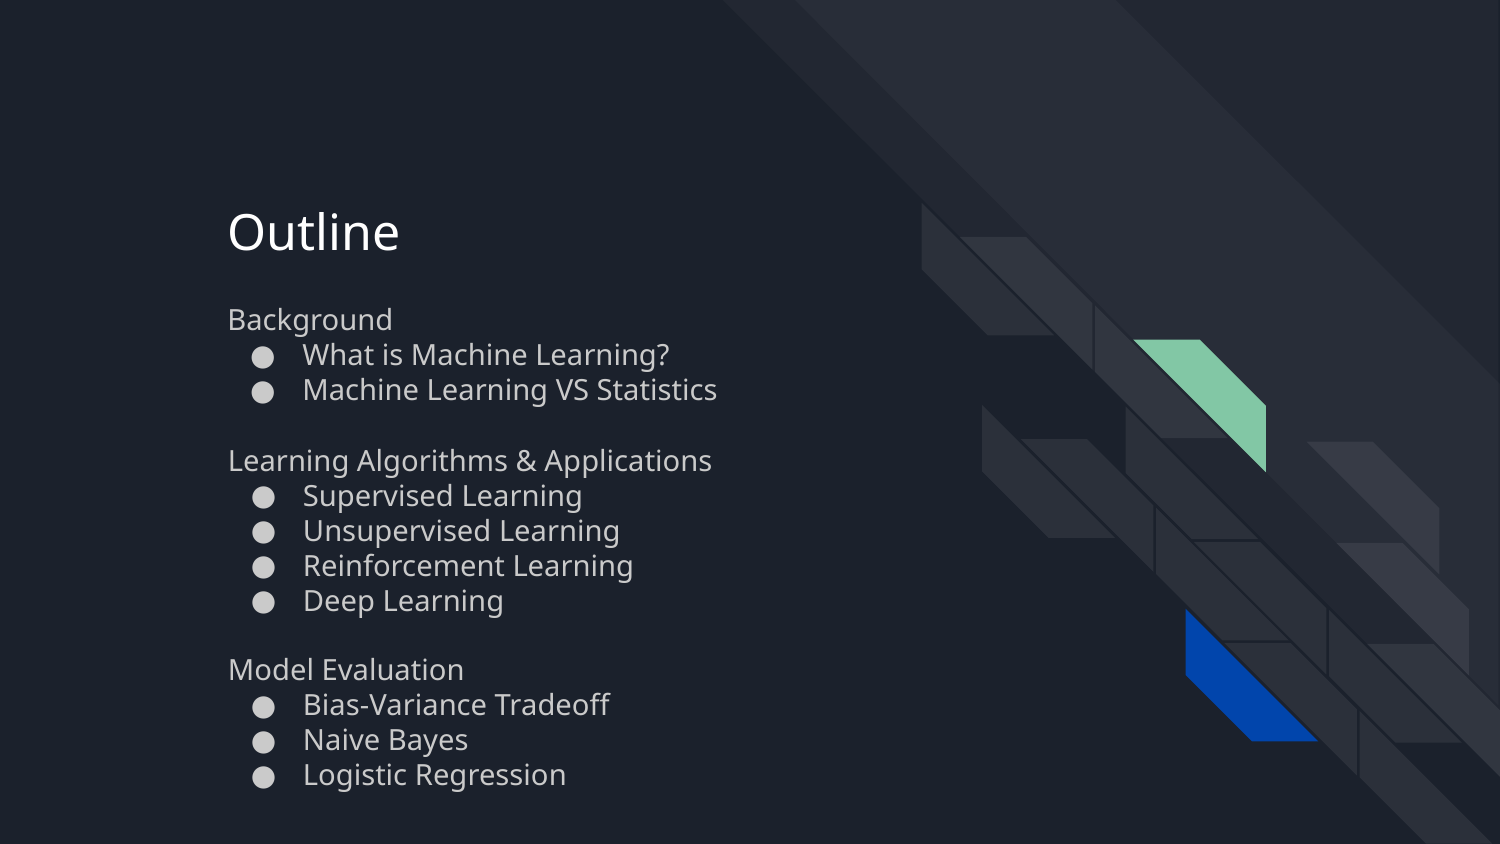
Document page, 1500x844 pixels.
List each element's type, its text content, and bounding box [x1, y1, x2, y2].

text_box [212, 696, 708, 750]
text_box Background What is Machine Learning? Machine Learning VS Statistics [212, 285, 1325, 422]
text_box Learning Algorithms & Applications Supervised Learning Unsupervised Learning Reinforcement Learning Deep Learning Model Evaluation Bias-Variance Tradeoff Naive Bayes Logistic Regression [212, 369, 883, 844]
title Outline [212, 185, 1368, 266]
